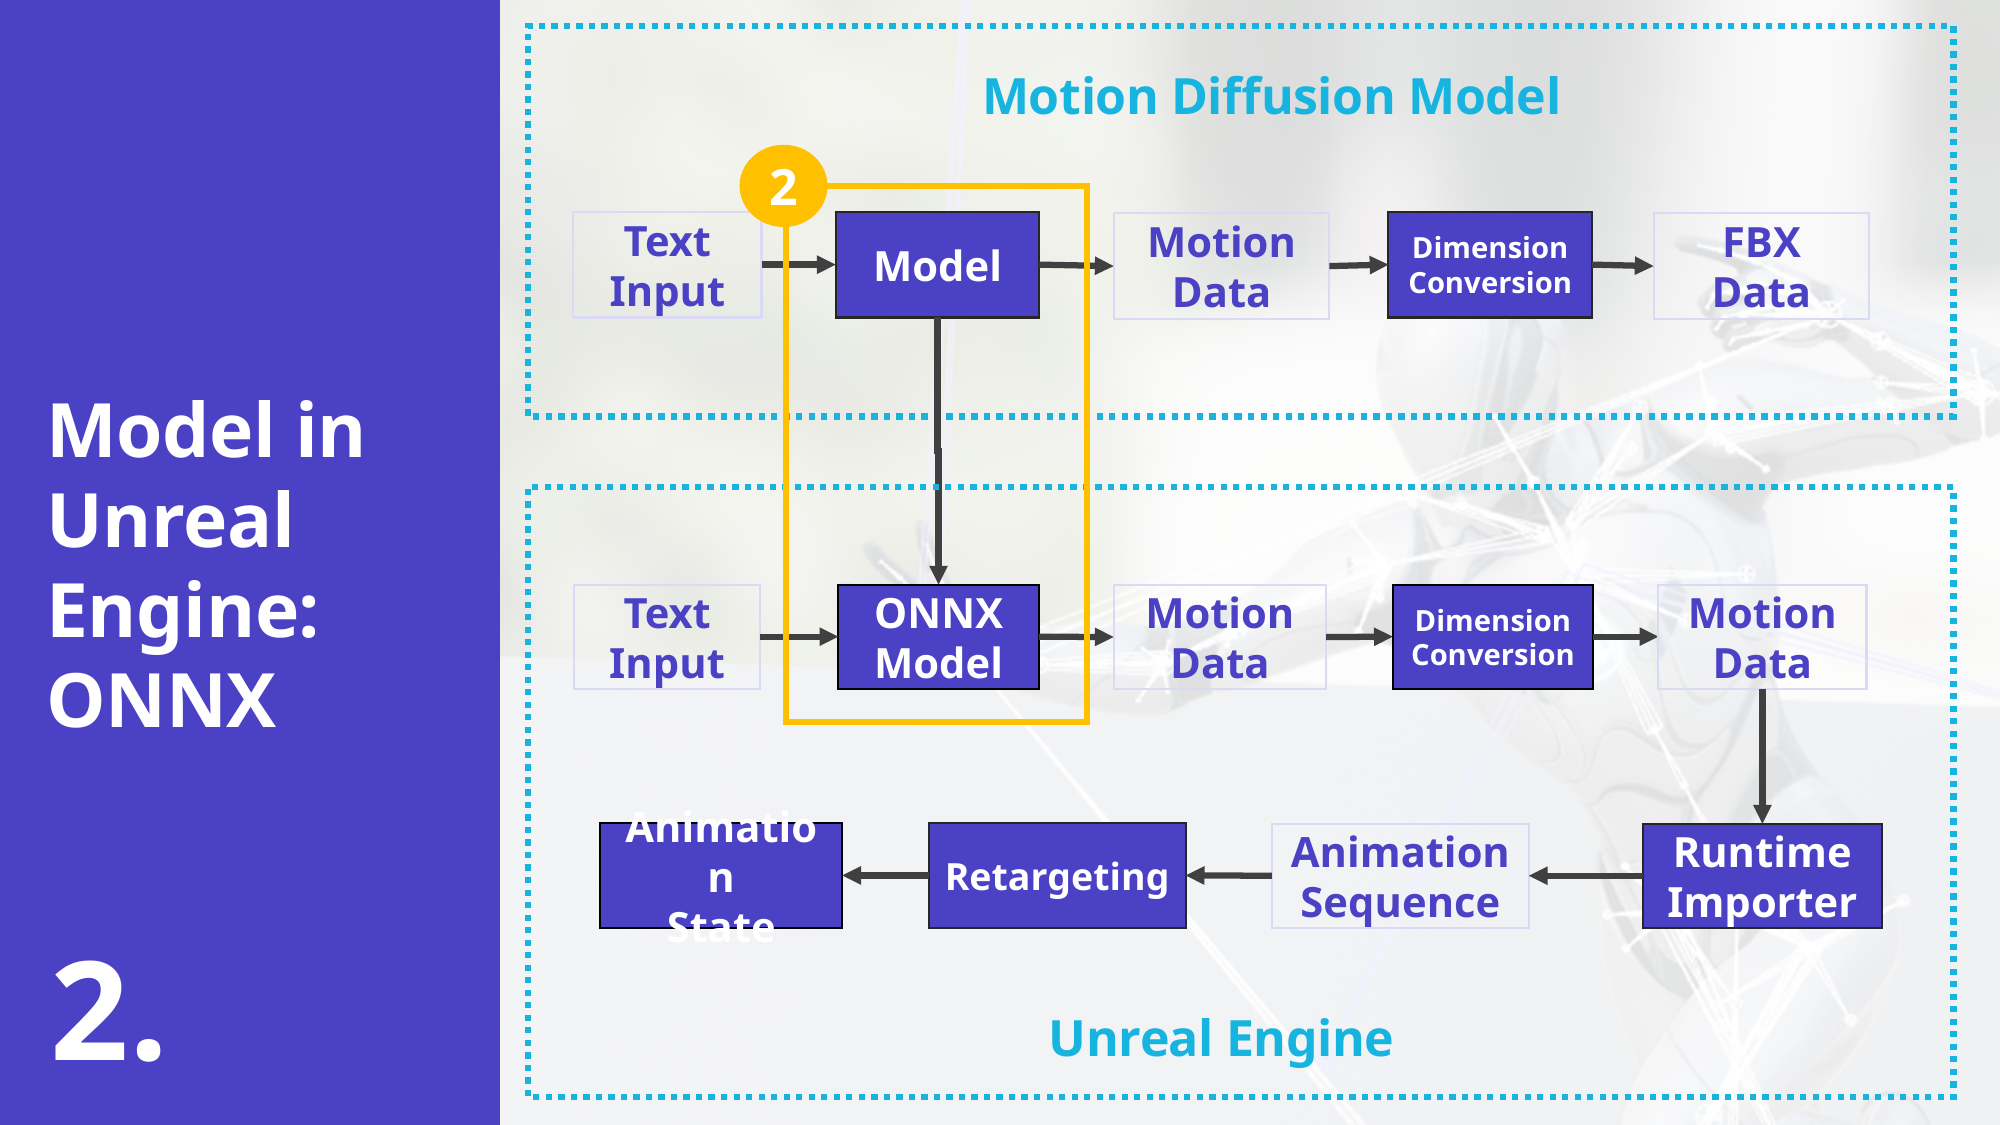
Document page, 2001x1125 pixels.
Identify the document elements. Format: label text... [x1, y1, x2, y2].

text_box [527, 25, 1955, 417]
text_box FBX Data [1653, 212, 1870, 320]
text_box Text Input [572, 211, 740, 319]
text_box 2. [35, 919, 395, 1125]
text_box Model in Unreal Engine: ONNX [31, 206, 478, 919]
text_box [740, 145, 1087, 723]
text_box [527, 486, 1955, 1098]
text_box Motion Data [1113, 212, 1330, 320]
text_box Dimension Conversion [1387, 211, 1593, 319]
text_box Motion Diffusion Model [898, 32, 1646, 158]
